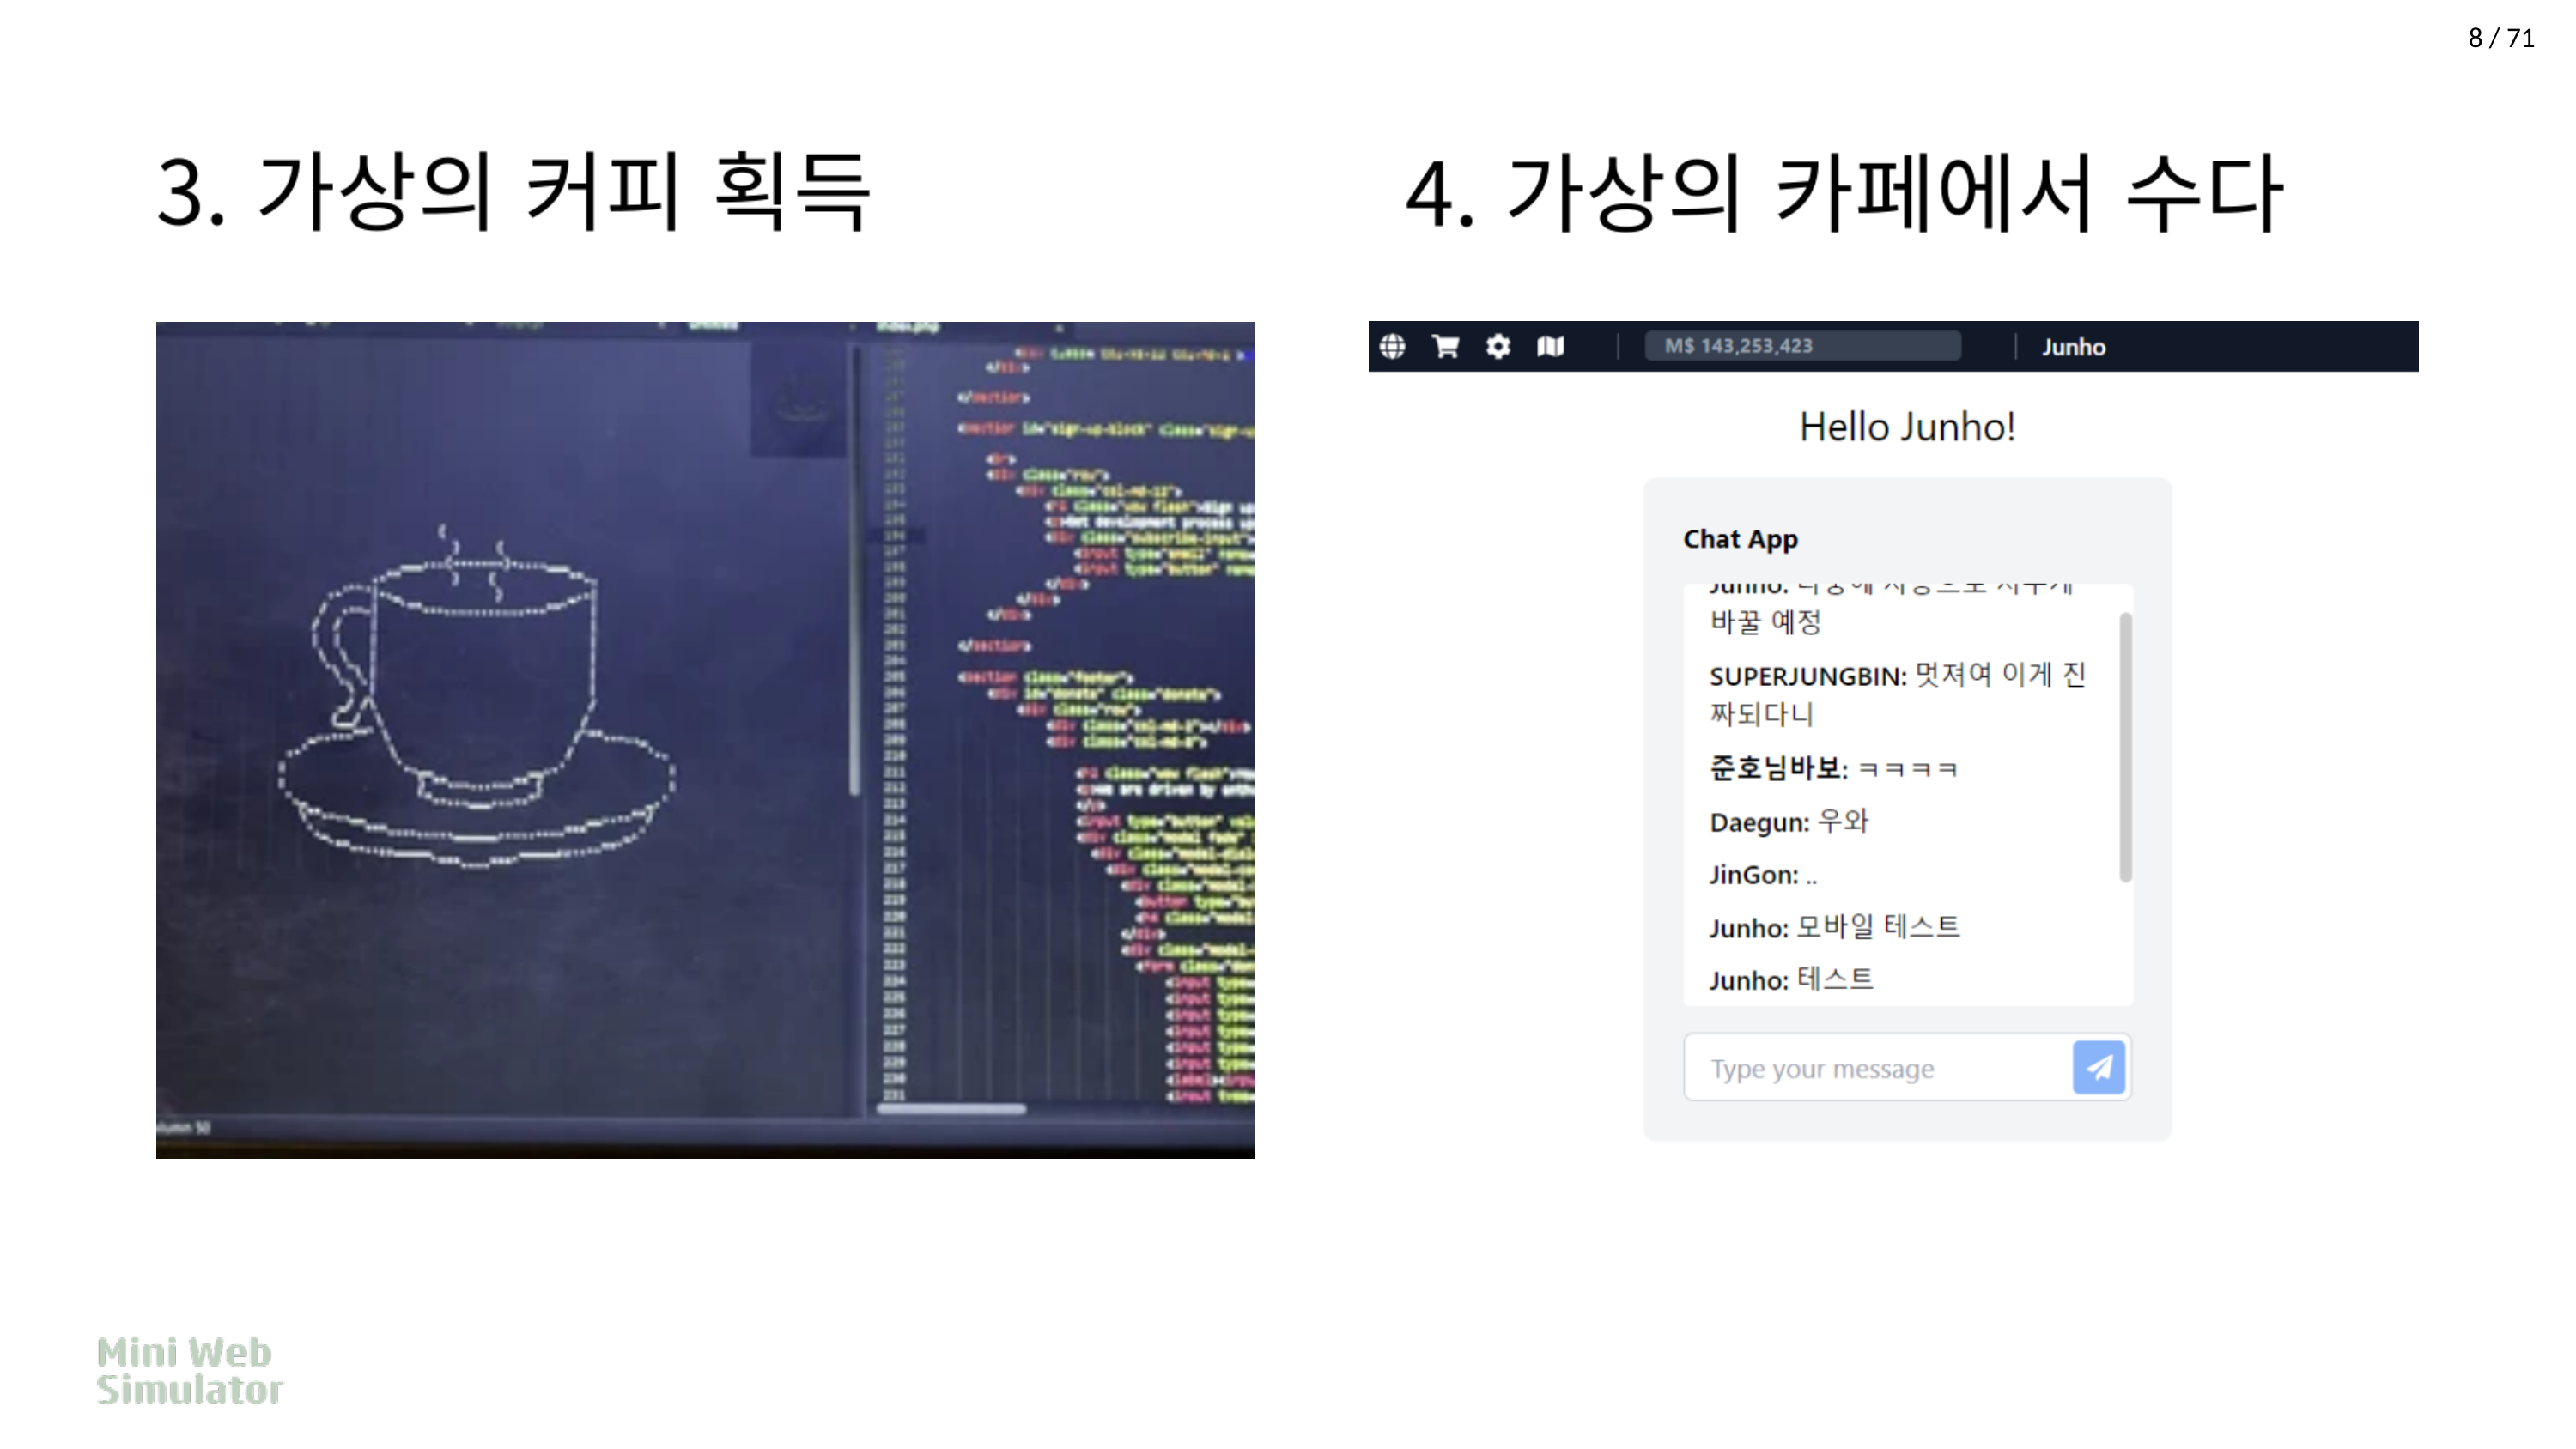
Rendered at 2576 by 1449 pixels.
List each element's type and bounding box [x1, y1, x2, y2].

text_box [1368, 321, 2419, 1158]
text_box [156, 322, 1255, 1159]
picture [90, 1325, 300, 1432]
picture [1392, 114, 2327, 292]
picture [143, 112, 920, 272]
